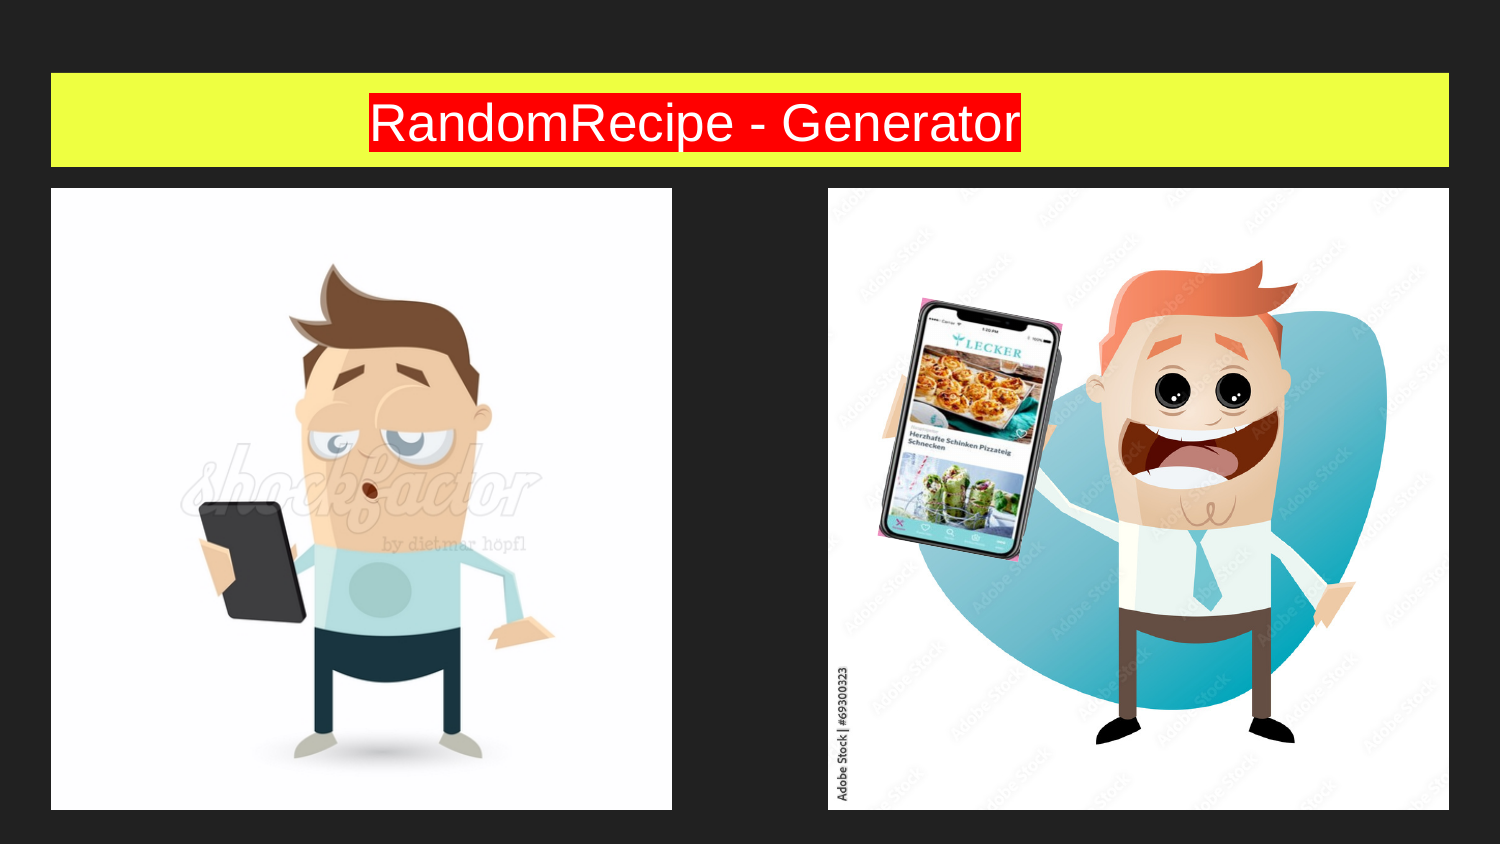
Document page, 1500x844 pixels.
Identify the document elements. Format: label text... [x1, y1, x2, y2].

picture [827, 188, 1450, 810]
title RandomRecipe - Generator [51, 72, 1449, 167]
picture [50, 188, 672, 810]
